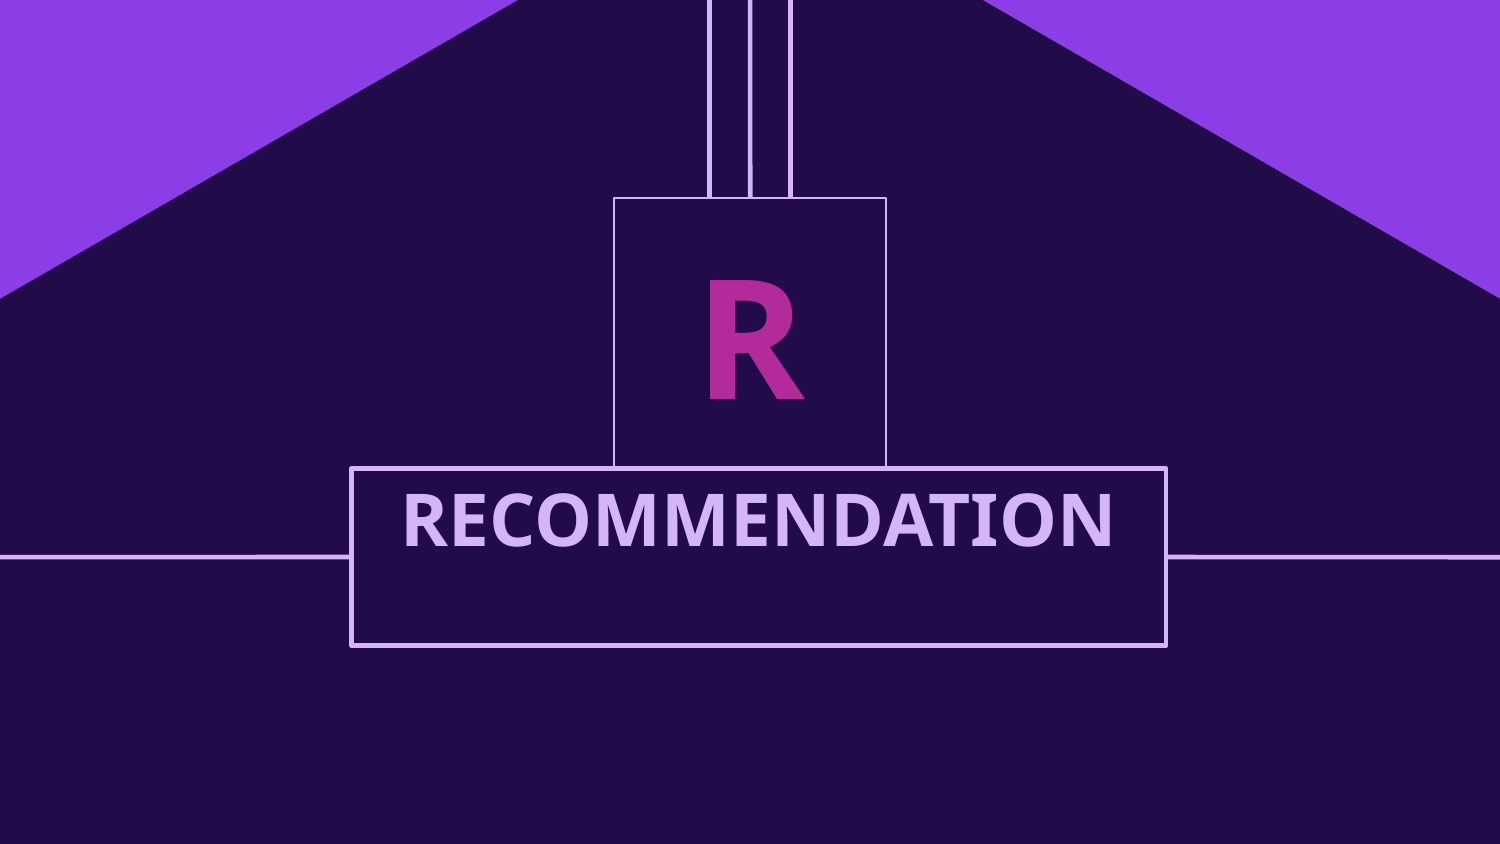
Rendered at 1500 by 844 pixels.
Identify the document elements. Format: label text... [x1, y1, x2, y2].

title RECOMMENDATION [349, 466, 1168, 648]
title R [612, 196, 889, 471]
